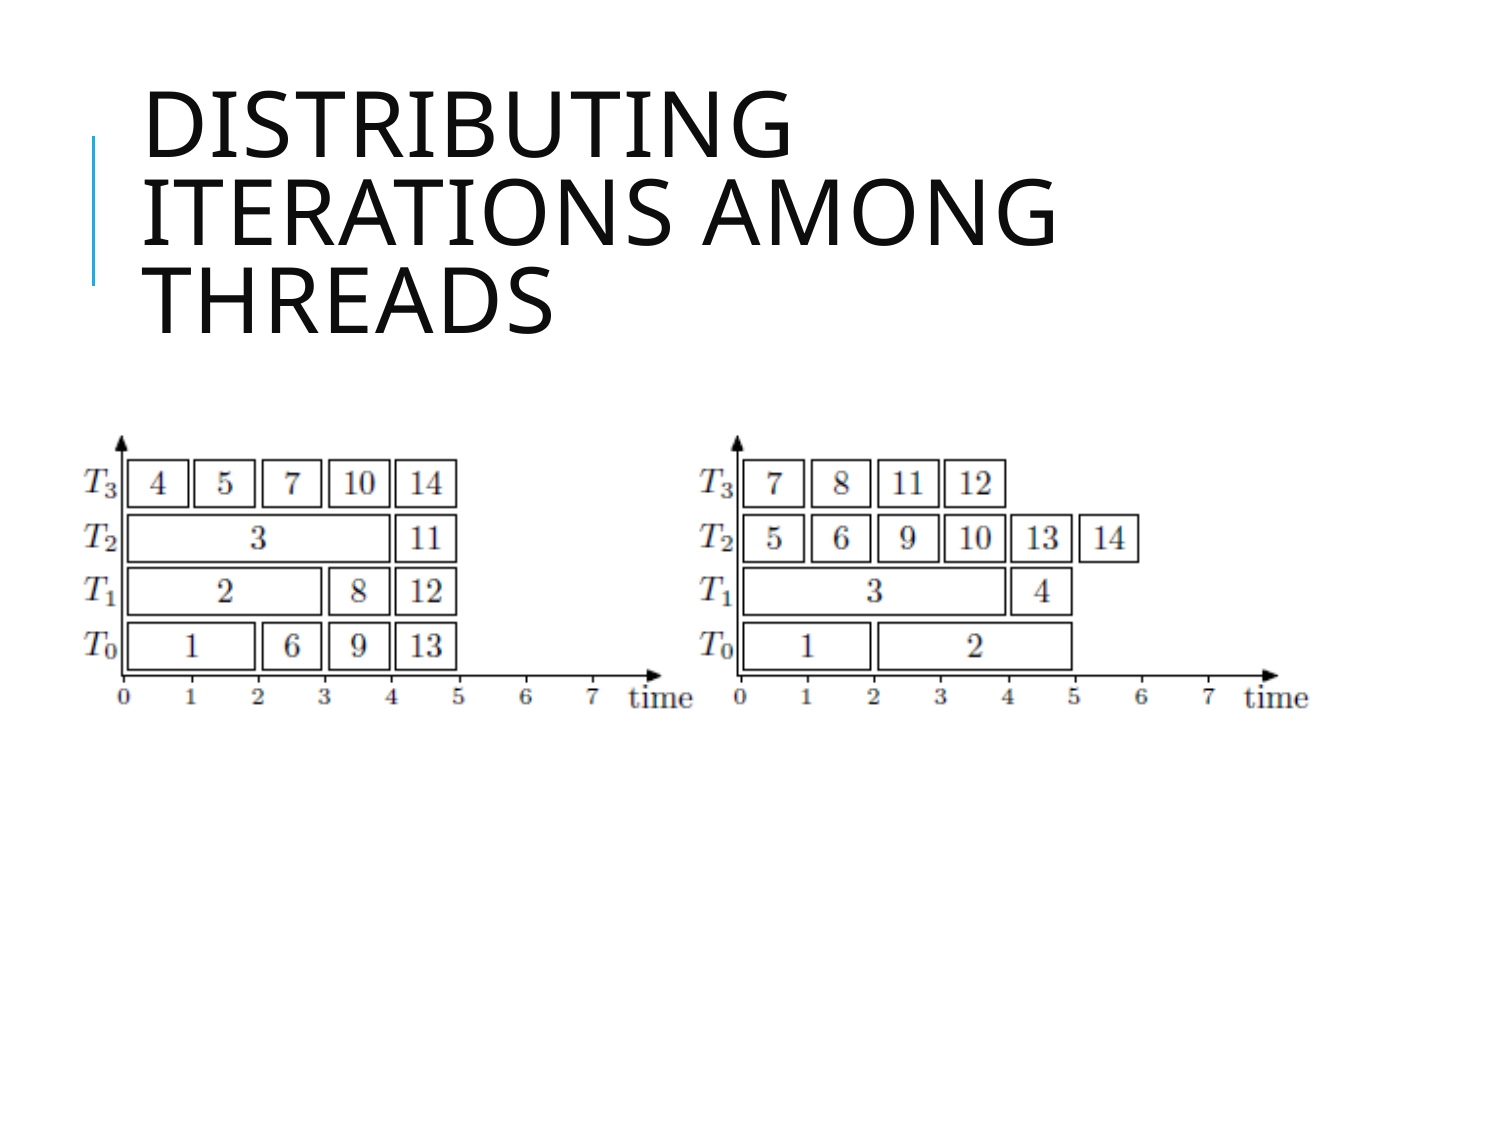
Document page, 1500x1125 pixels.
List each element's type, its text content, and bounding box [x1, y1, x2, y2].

title Distributing iterations among threads [126, 96, 1322, 342]
picture [57, 389, 1339, 736]
